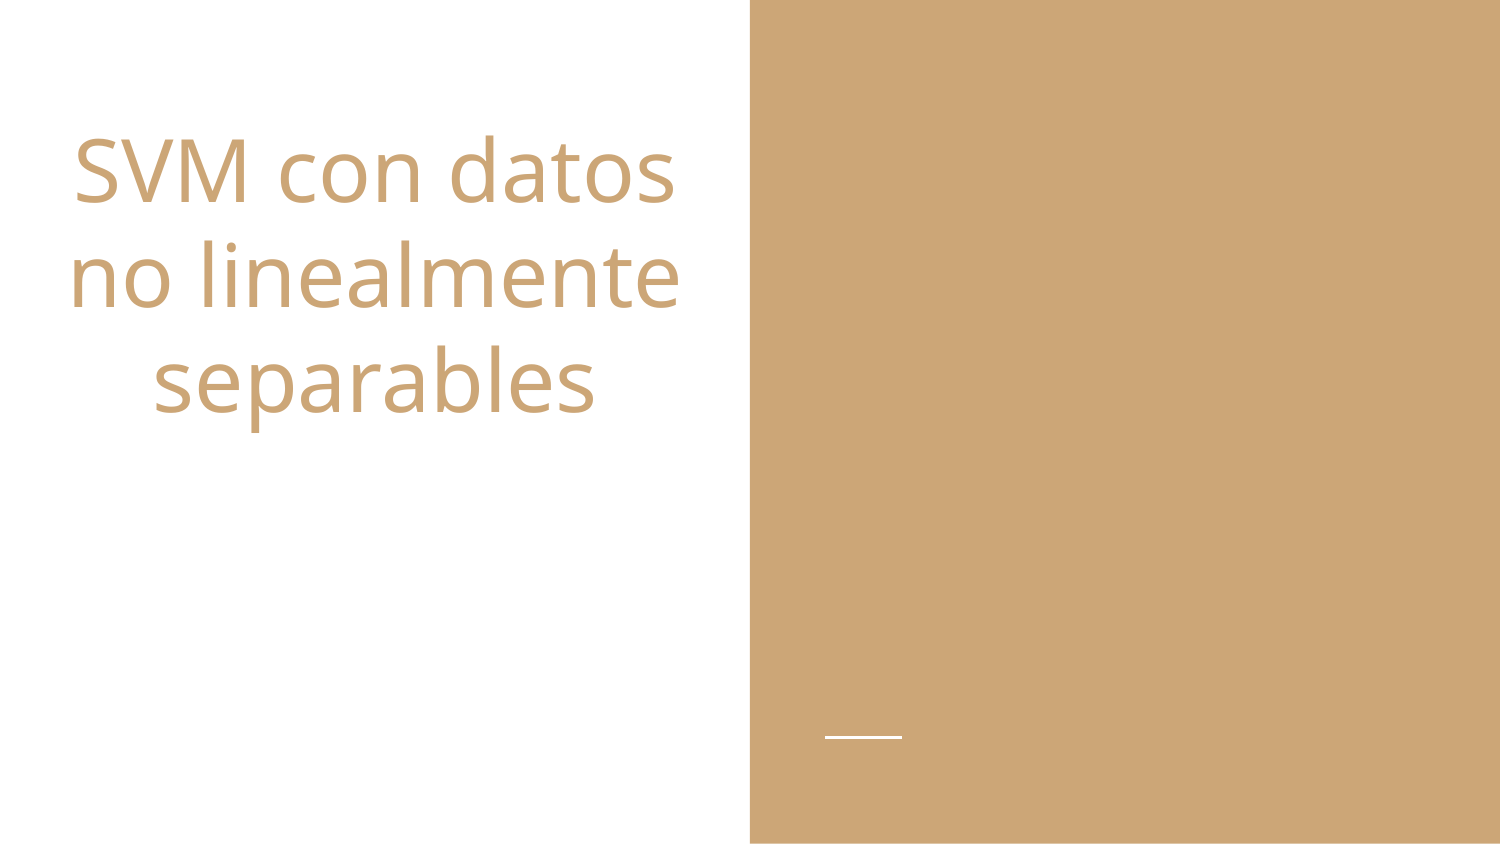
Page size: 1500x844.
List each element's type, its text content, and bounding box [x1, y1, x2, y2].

title SVM con datos no linealmente separables [43, 152, 708, 446]
